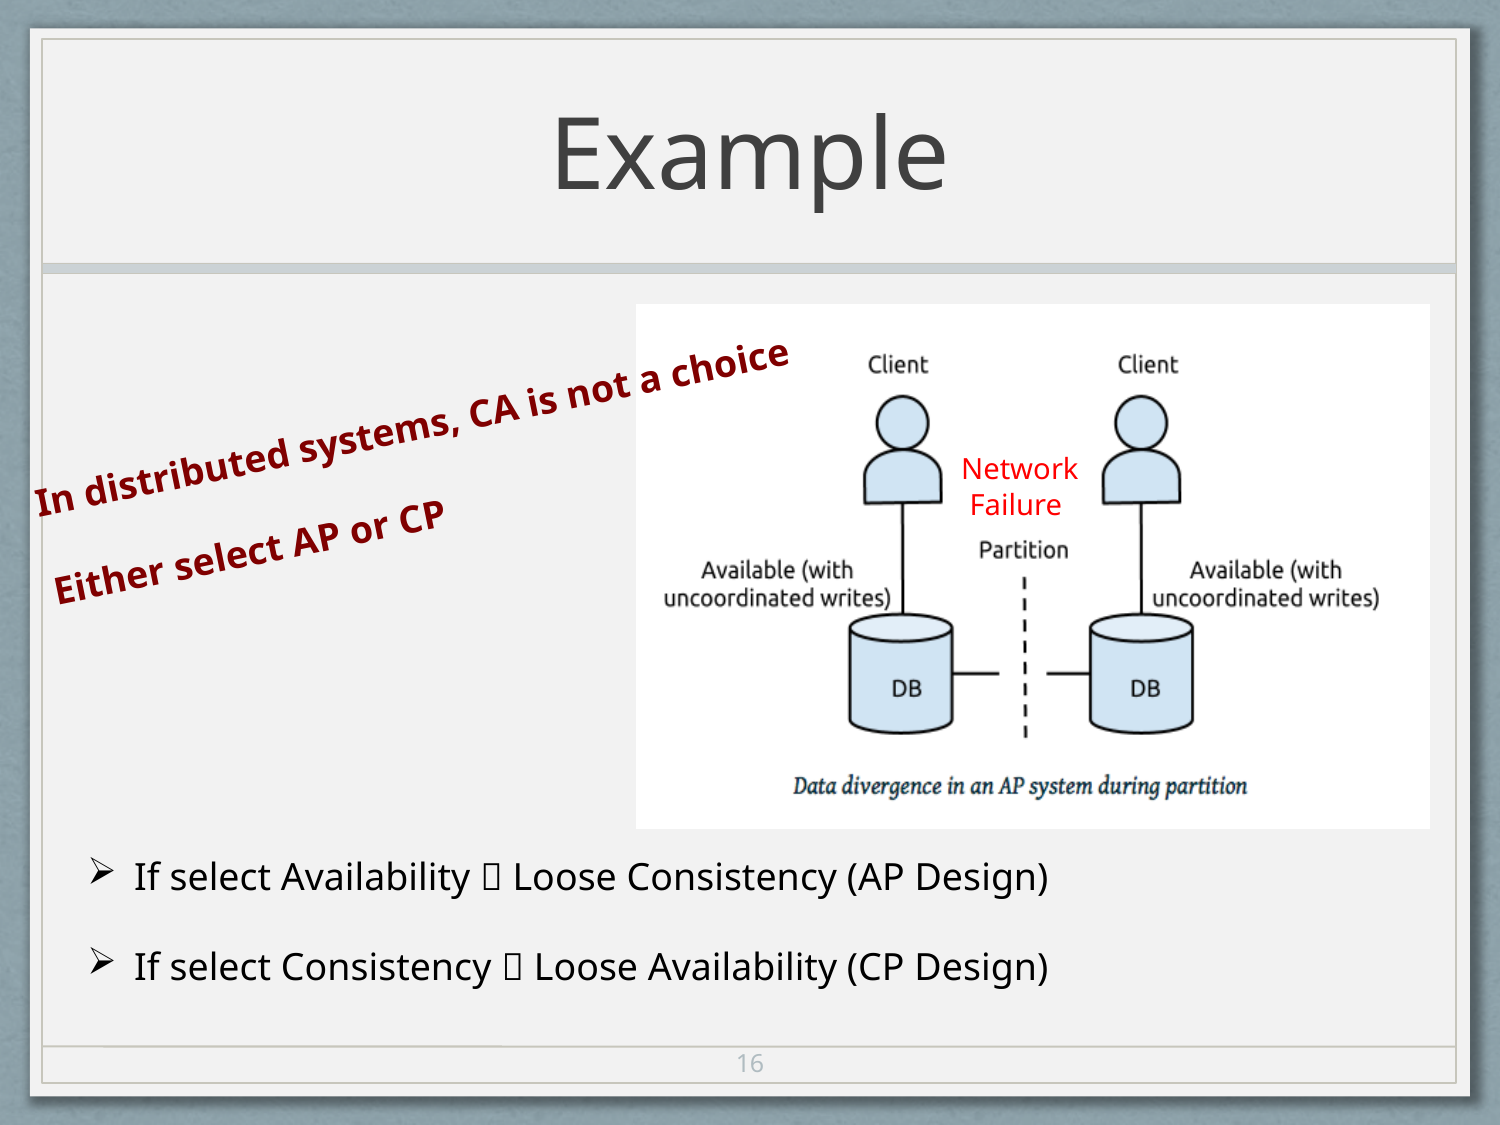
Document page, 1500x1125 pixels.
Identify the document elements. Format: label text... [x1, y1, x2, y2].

text_box In distributed systems, CA is not a choice Either select AP or CP [15, 351, 628, 623]
text_box If select Availability  Loose Consistency (AP Design) If select Consistency  Loose Availability (CP Design) [72, 845, 1074, 996]
slide_number 16 [687, 1042, 813, 1088]
title Example [147, 40, 1353, 260]
picture [635, 303, 1430, 829]
